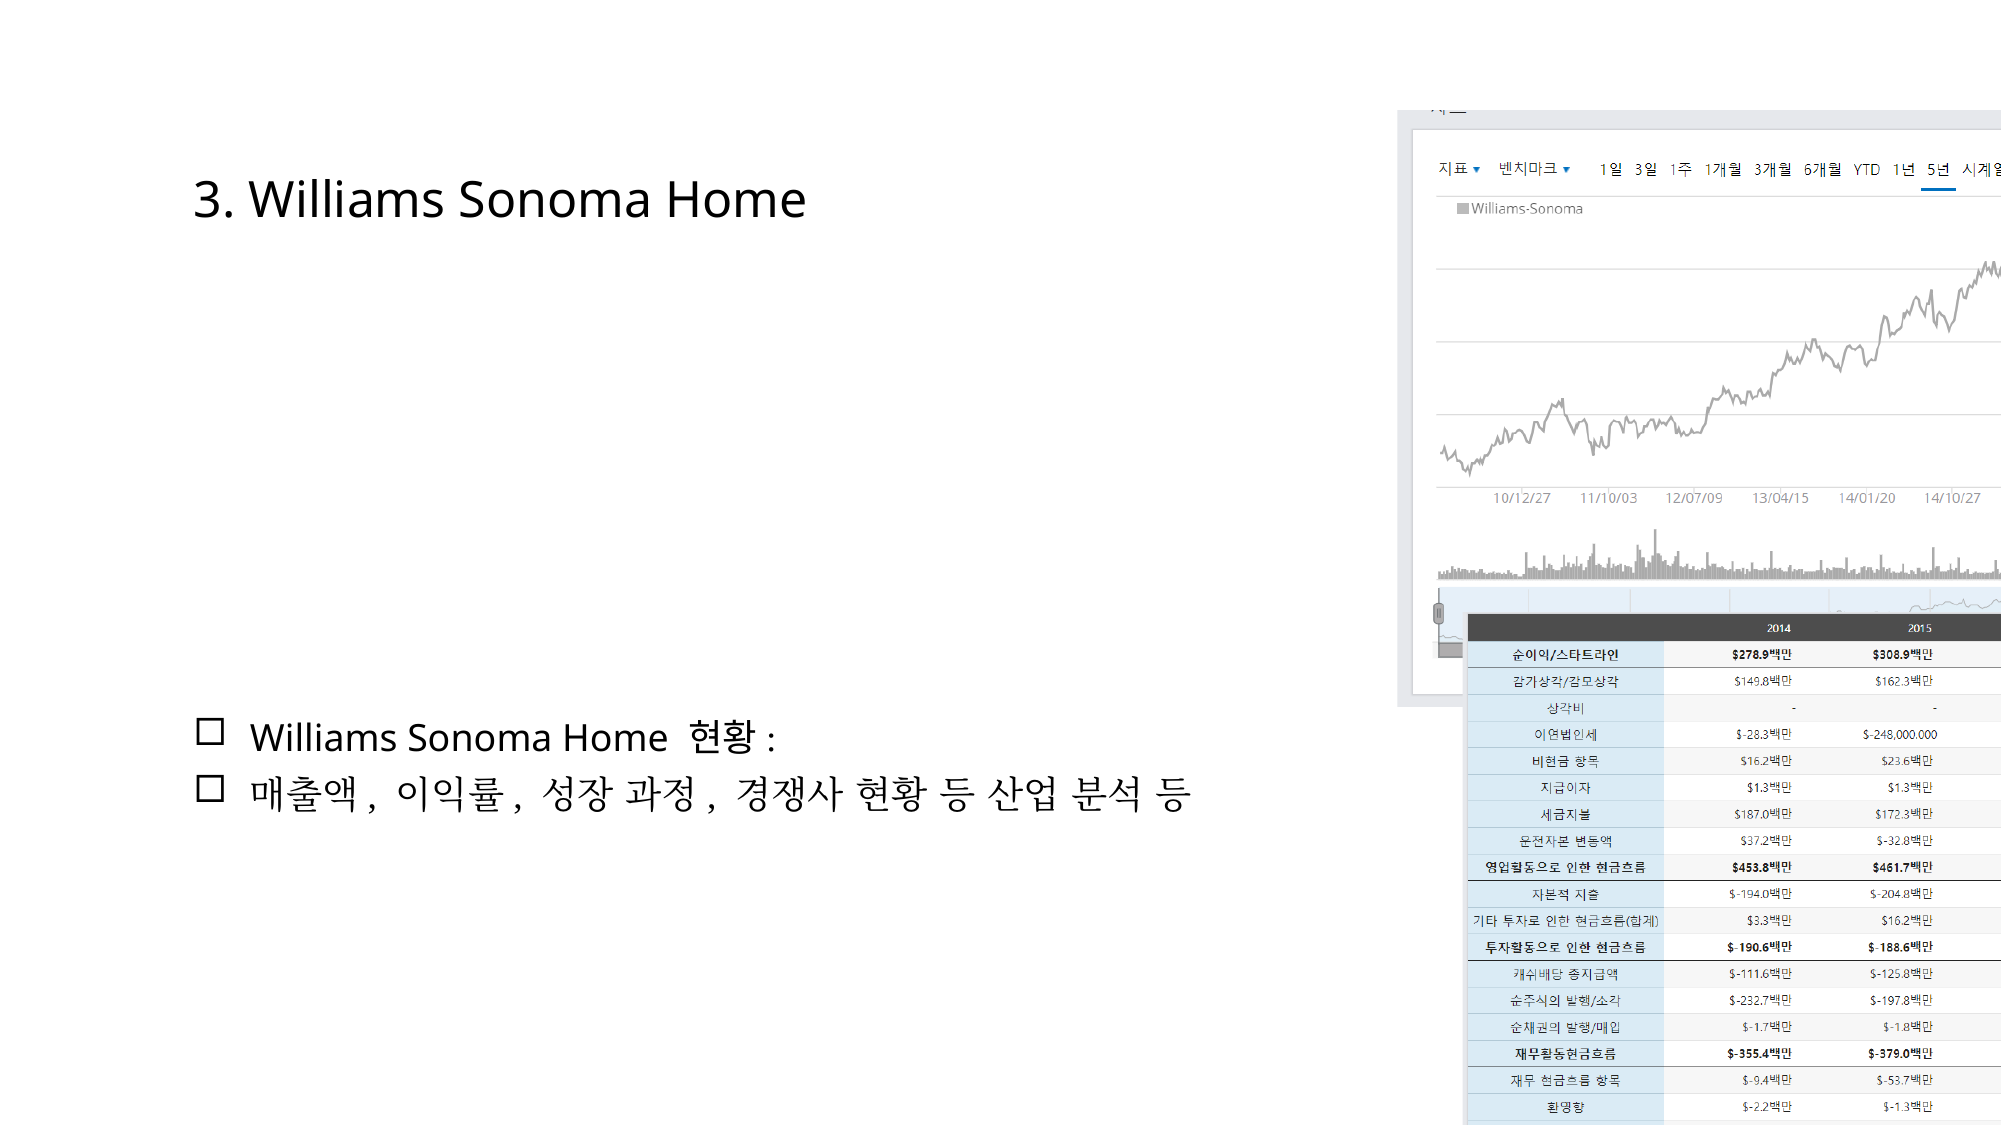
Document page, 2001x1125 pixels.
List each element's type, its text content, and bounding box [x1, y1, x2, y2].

text_box Williams Sonoma Home 현황: 매출액, 이익률, 성장 과정, 경쟁사 현황 등 산업 분석 등 [178, 706, 1462, 824]
picture [1397, 110, 2001, 1125]
text_box 3. Williams Sonoma Home [178, 160, 1397, 236]
